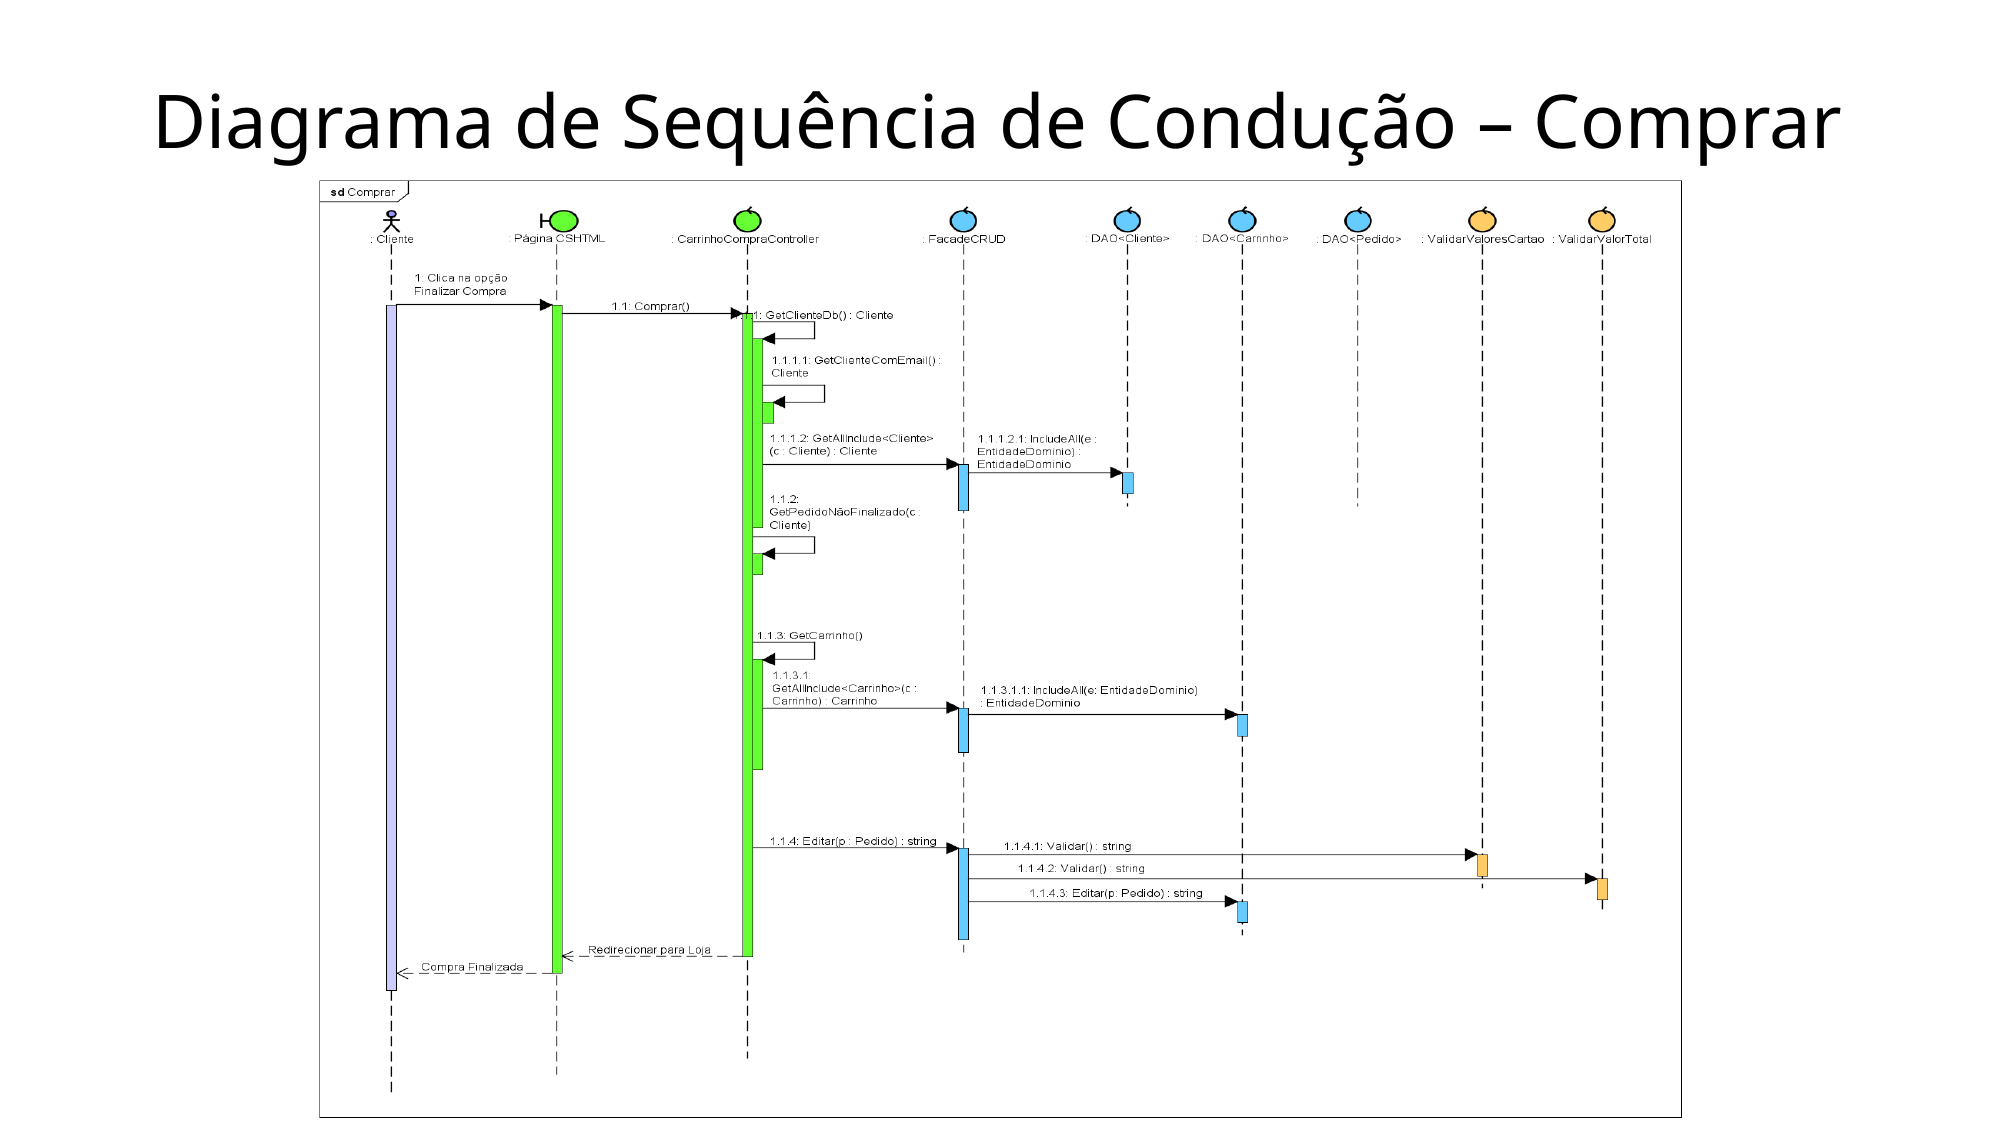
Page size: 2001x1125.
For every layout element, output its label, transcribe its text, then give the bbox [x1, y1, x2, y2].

title Diagrama de Sequência de Condução – Comprar [137, 59, 1863, 278]
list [309, 172, 1691, 1125]
